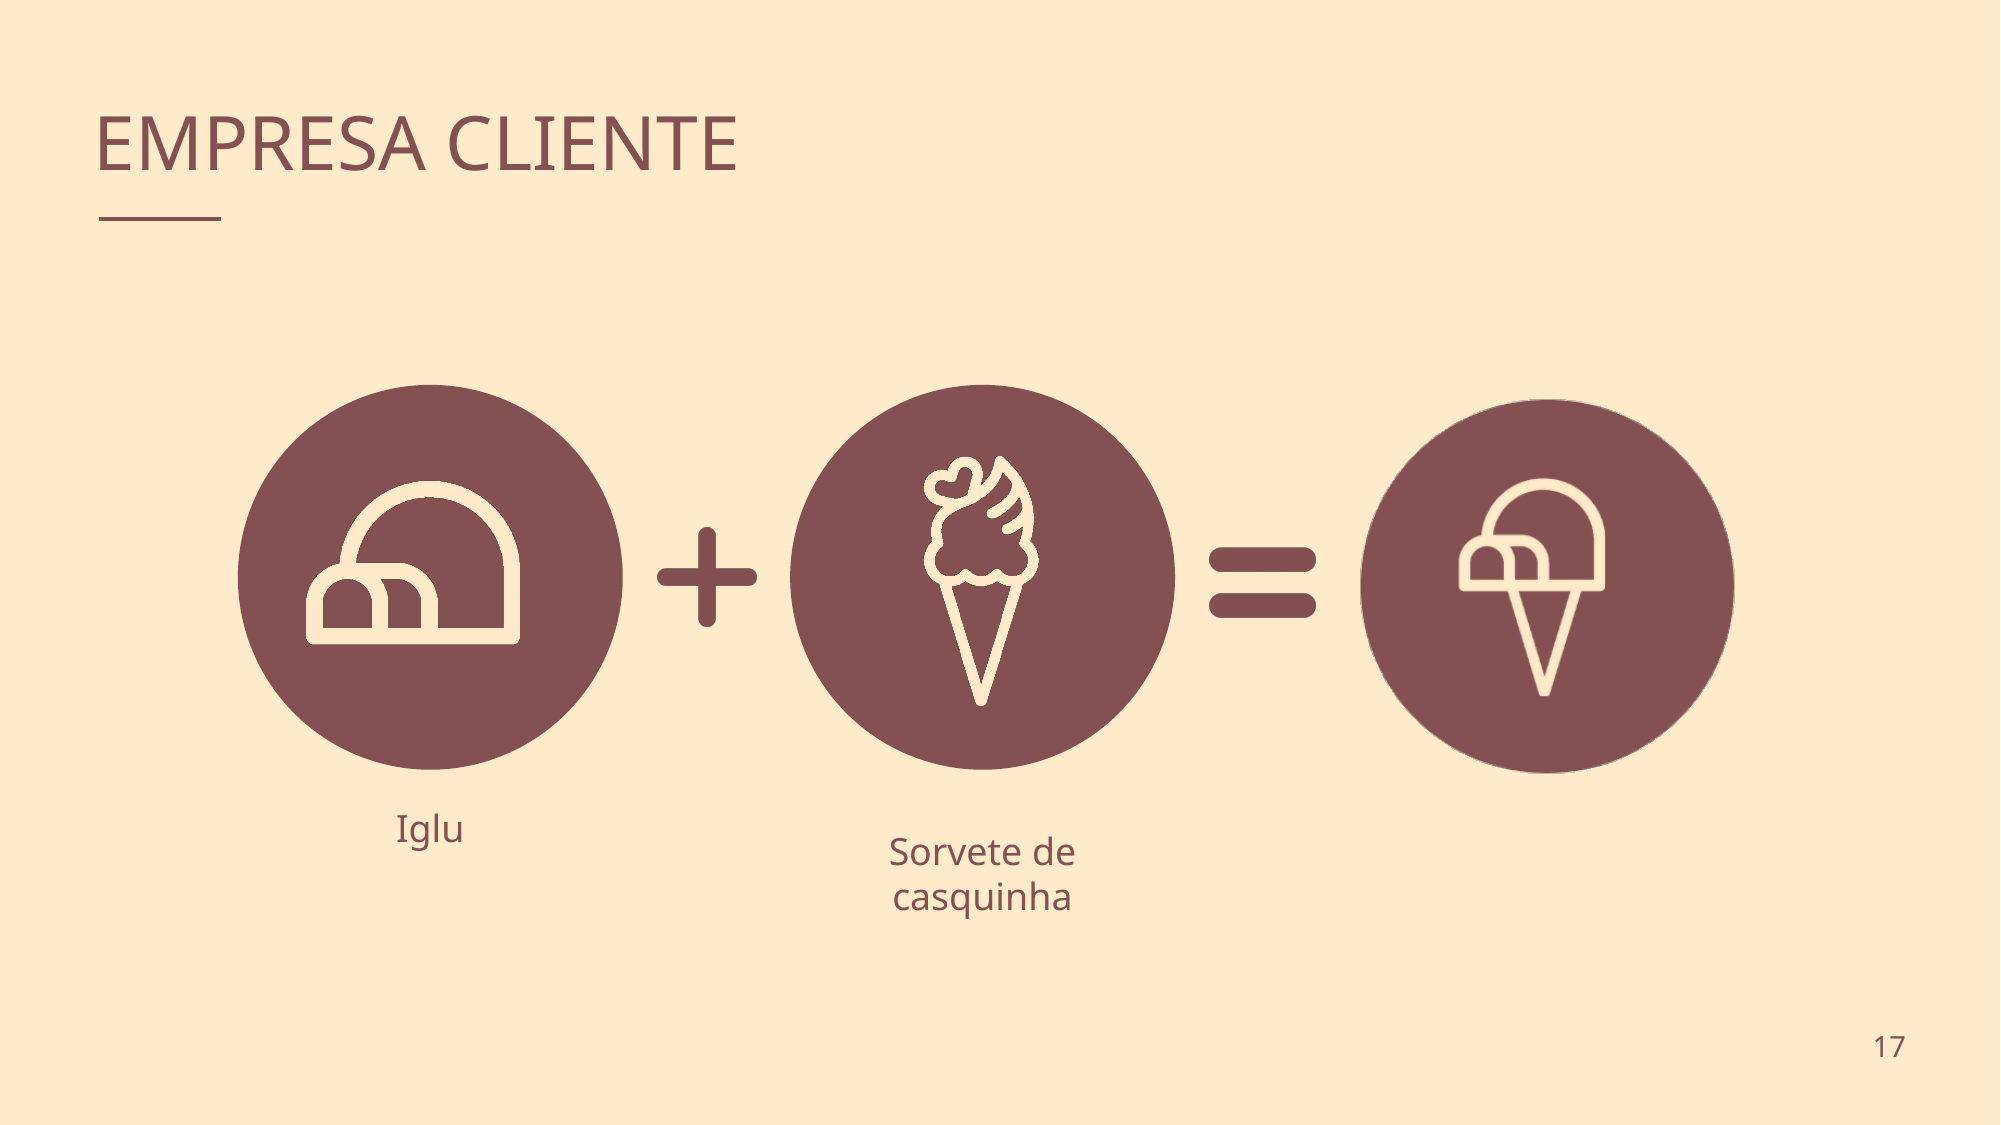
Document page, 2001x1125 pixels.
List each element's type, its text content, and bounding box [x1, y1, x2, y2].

text_box 17 [1843, 1020, 1935, 1071]
text_box Iglu [237, 797, 623, 858]
picture [657, 527, 757, 627]
picture [856, 456, 1107, 706]
picture [1209, 529, 1316, 636]
picture [1342, 384, 1747, 780]
text_box EMPRESA CLIENTE [78, 87, 1573, 193]
text_box [789, 383, 1177, 771]
text_box Sorvete de casquinha [790, 820, 1175, 925]
picture [306, 455, 520, 669]
text_box [236, 383, 624, 771]
